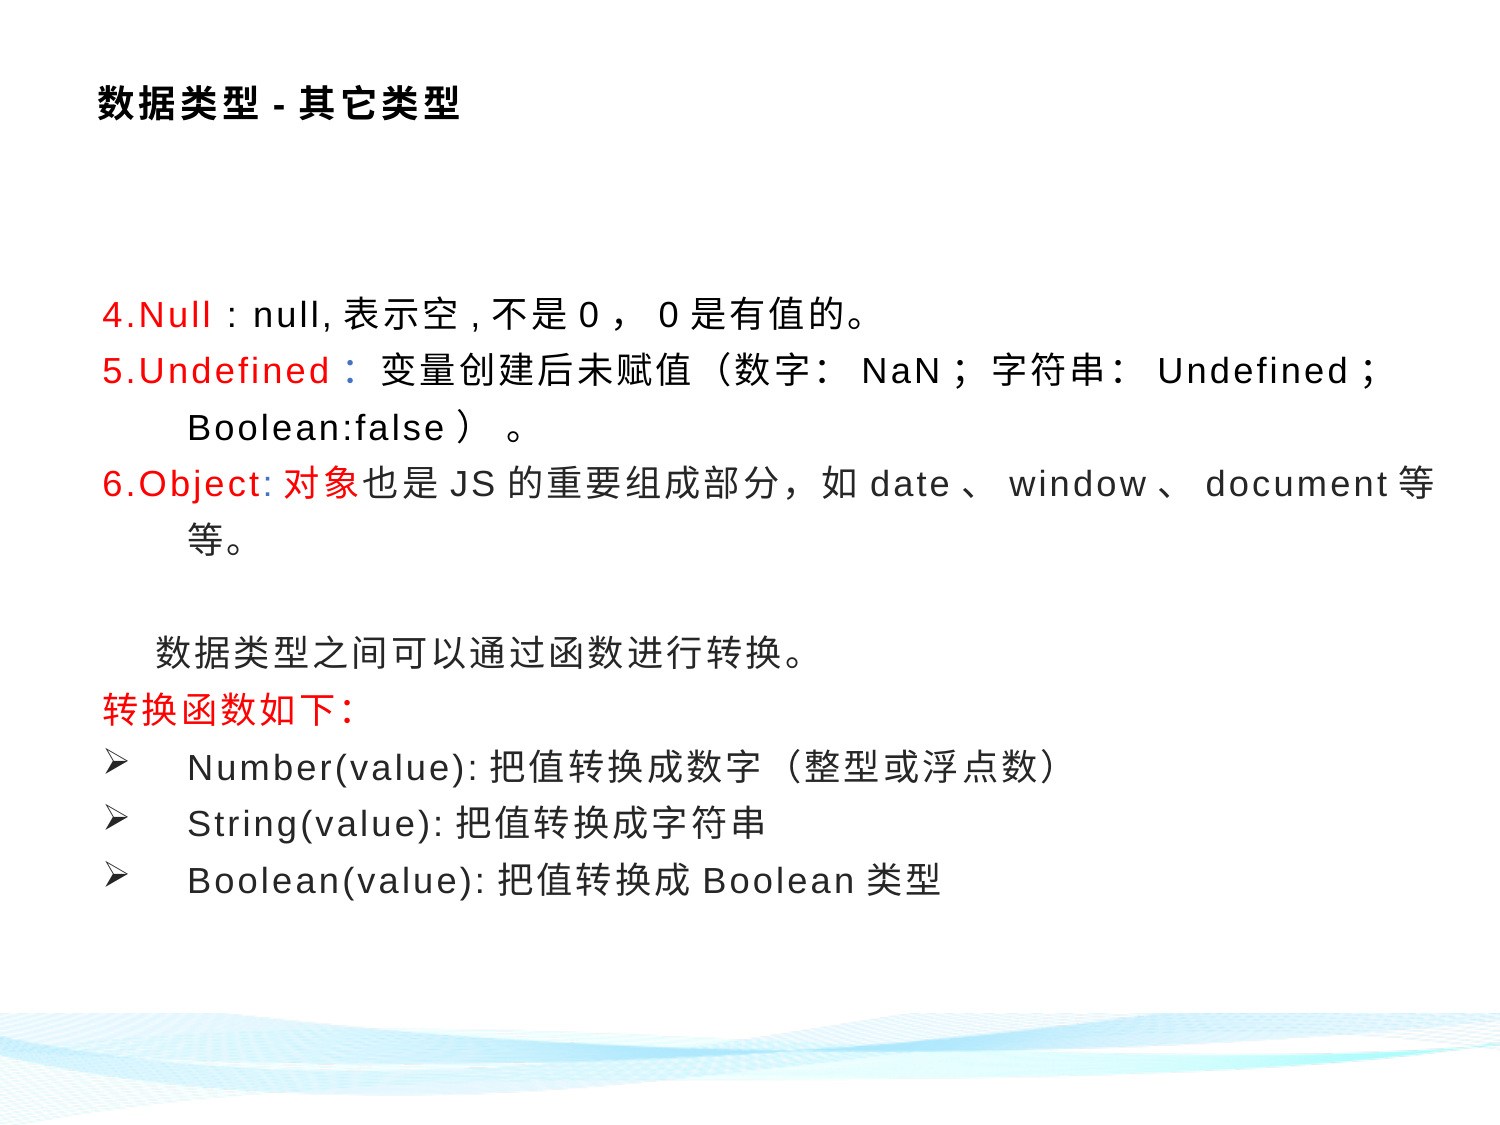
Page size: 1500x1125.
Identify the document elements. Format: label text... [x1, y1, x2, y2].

list 4.Null : null,表示空,不是0，0是有值的。 5.Undefined：变量创建后未赋值（数字：NaN；字符串：Undefined；Boolean:false） 。 6.Object:对象也是JS的重要组成部分，如date、window、document等等。 数据类型之间可以通过函数进行转换。 转换函数如下： Number(value):把值转换成数字（整型或浮点数） String(value):把值转换成字符串 Boolean(value):把值转换成Boolean类型 [87, 269, 1484, 910]
picture [0, 1013, 1500, 1125]
title 数据类型-其它类型 [82, 72, 1418, 146]
